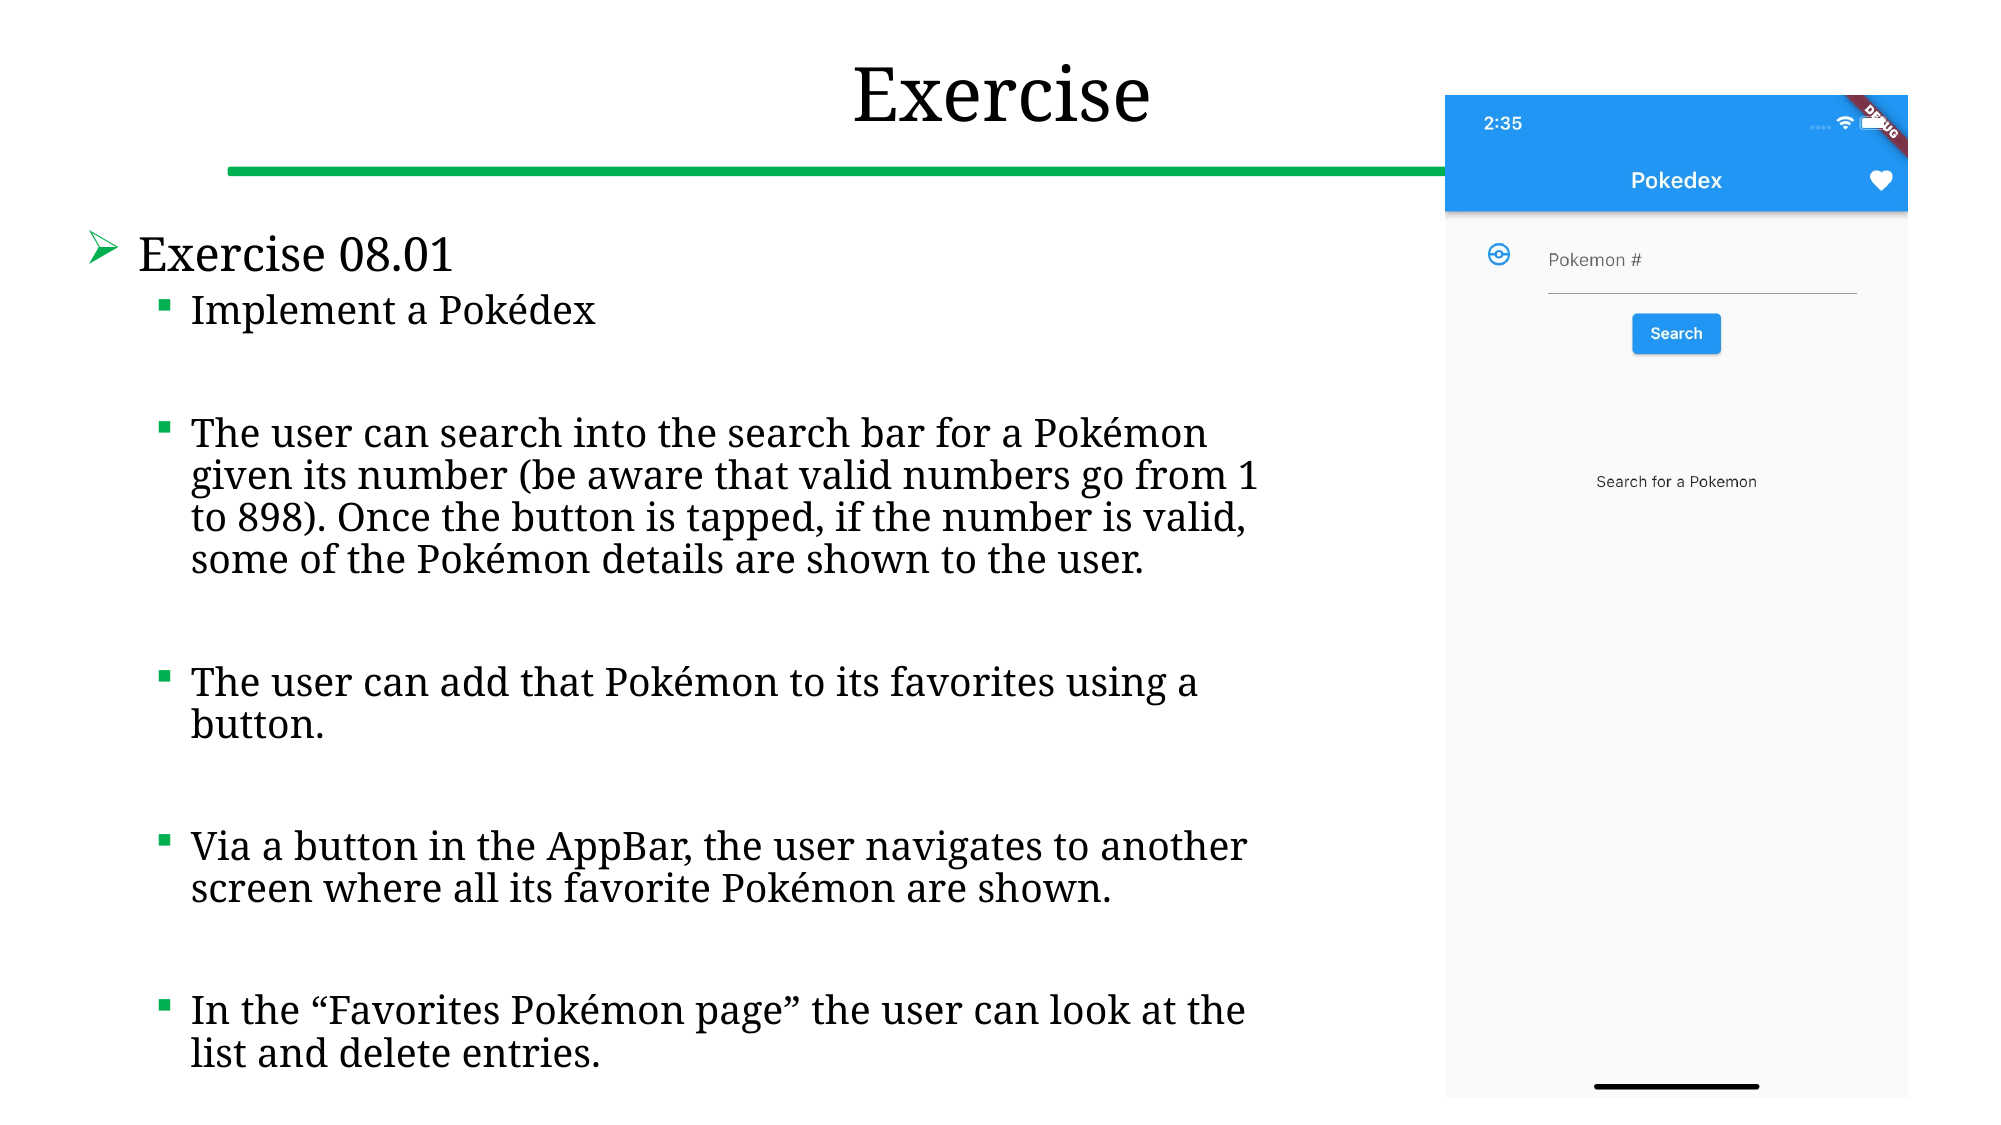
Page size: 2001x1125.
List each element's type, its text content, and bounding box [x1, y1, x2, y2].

list Exercise 08.01 Implement a Pokédex The user can search into the search bar for a Pokémon given its number (be aware that valid numbers go from 1 to 898). Once the button is tapped, if the number is valid, some of the Pokémon details are shown to the user. The user can add that Pokémon to its favorites using a button. Via a button in the AppBar, the user navigates to another screen where all its favorite Pokémon are shown. In the “Favorites Pokémon page” the user can look at the list and delete entries. [70, 223, 1302, 1099]
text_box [1444, 94, 1909, 1099]
title Exercise [70, 26, 1936, 168]
